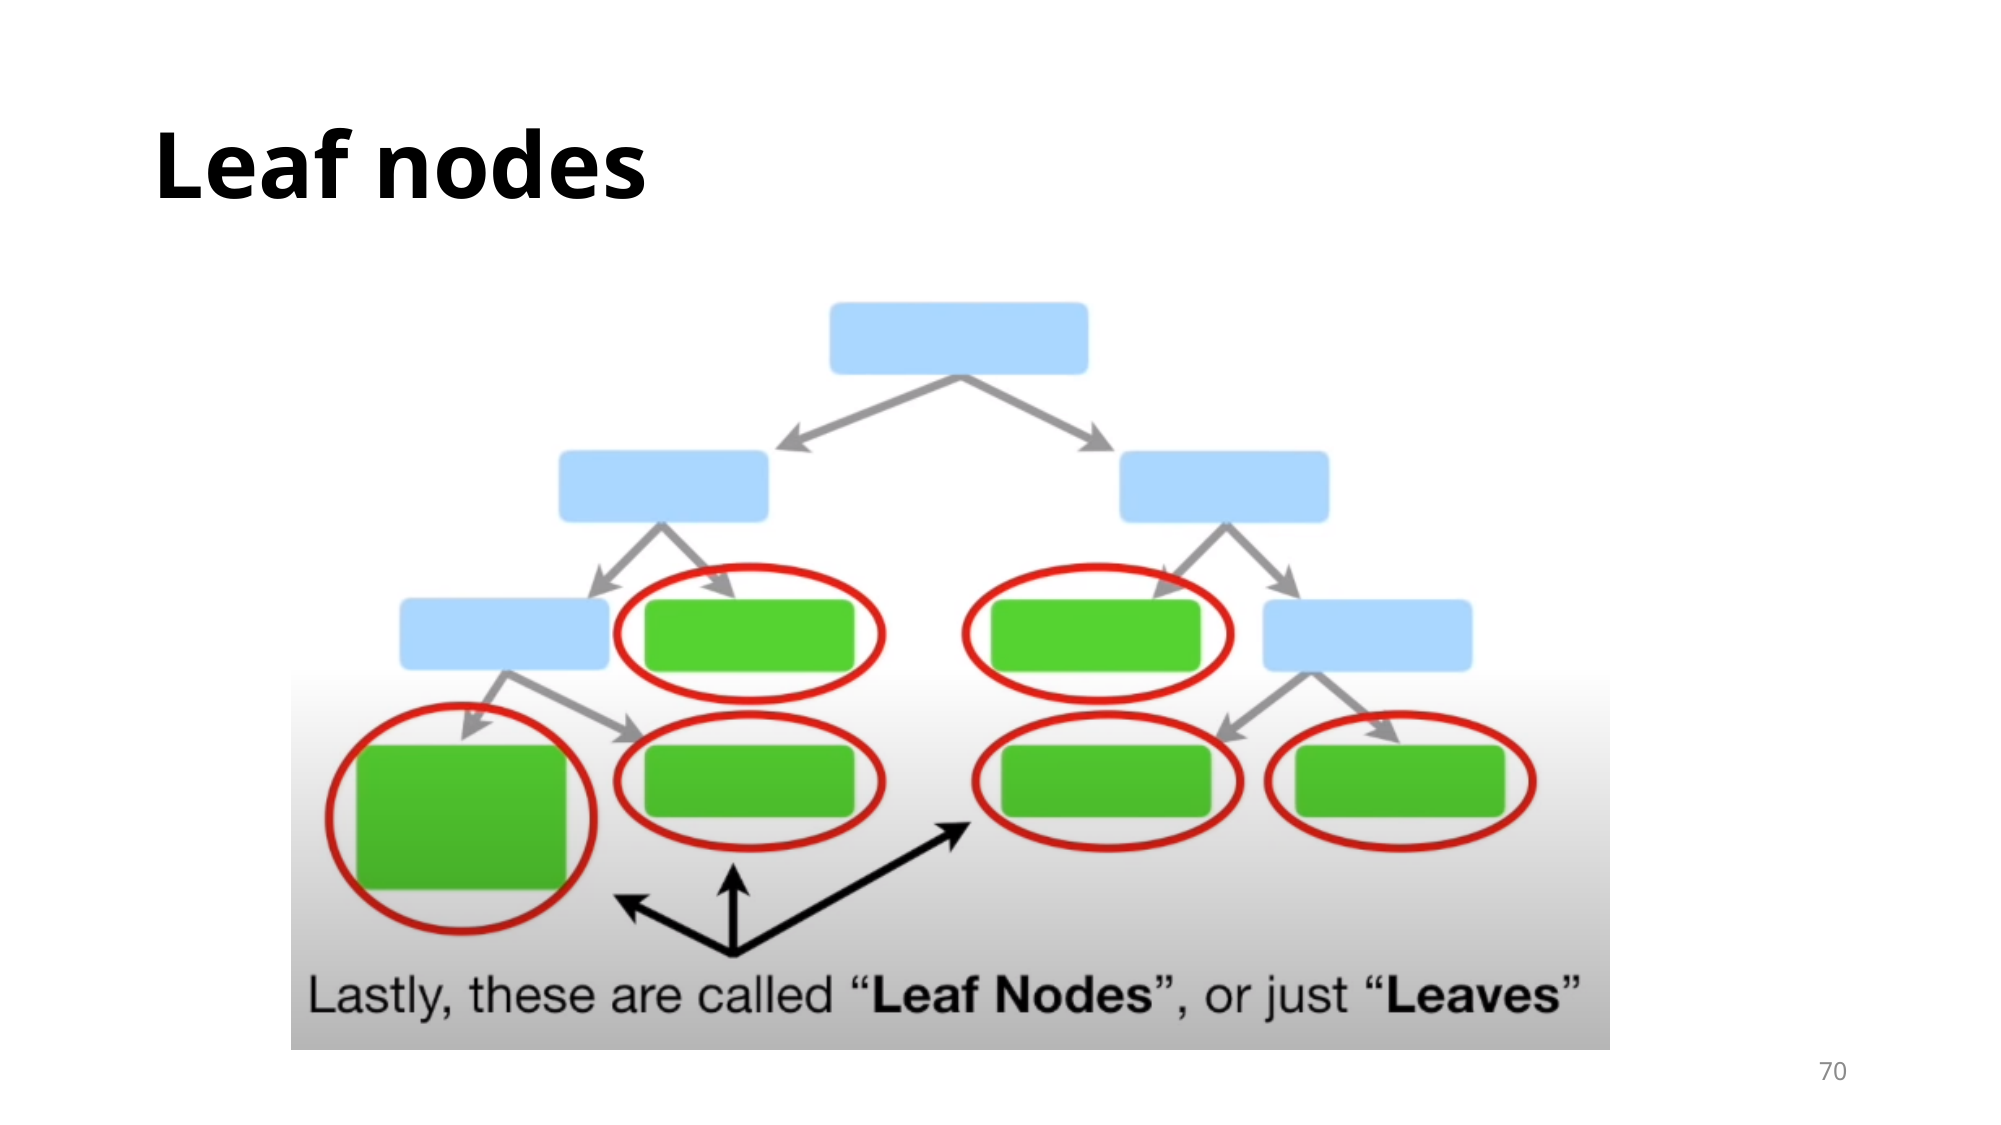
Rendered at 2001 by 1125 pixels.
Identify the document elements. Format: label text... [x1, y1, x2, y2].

title Leaf nodes [137, 59, 1863, 278]
slide_number 70 [1412, 1042, 1863, 1103]
picture [291, 263, 1610, 1050]
